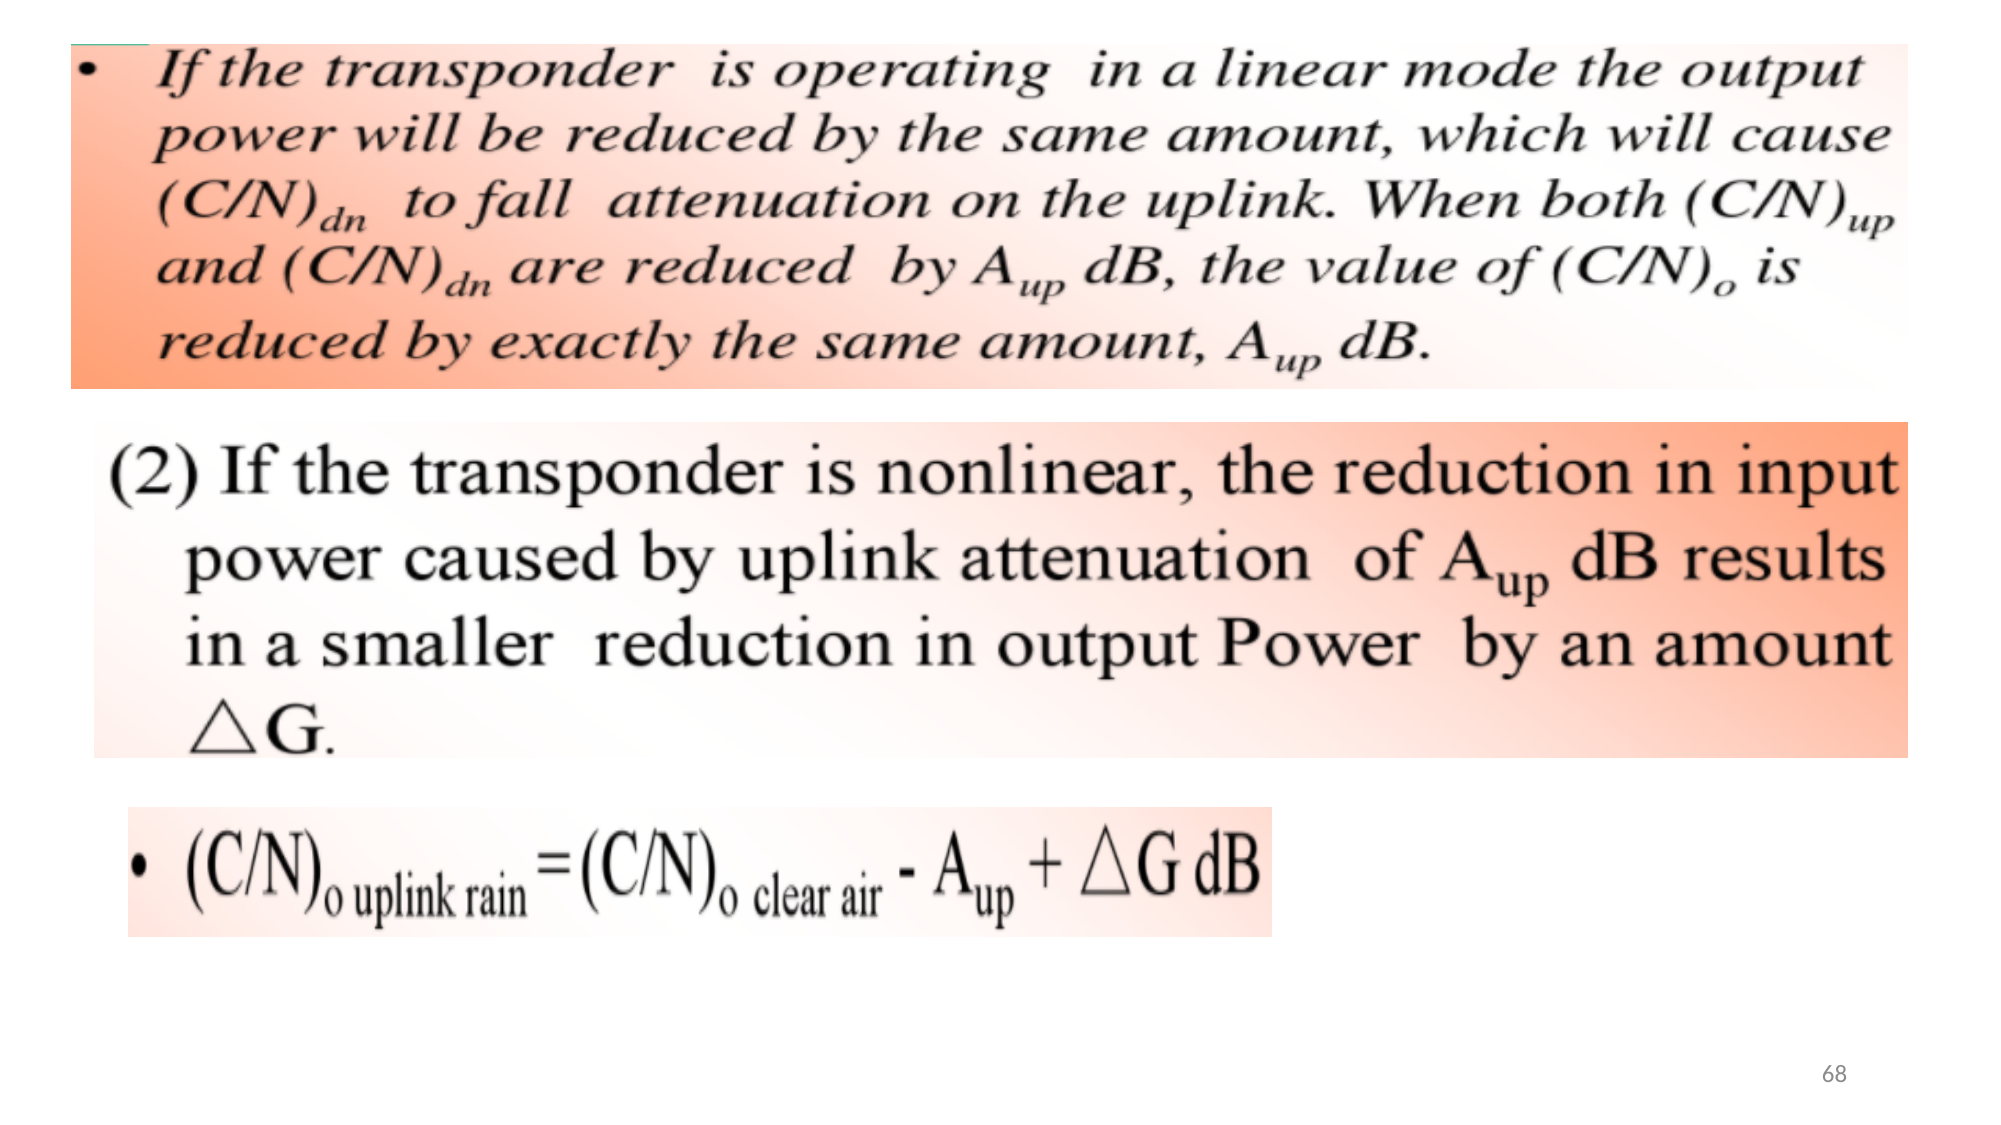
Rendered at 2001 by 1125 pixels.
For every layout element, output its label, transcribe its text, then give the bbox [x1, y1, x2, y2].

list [128, 807, 1272, 937]
slide_number 68 [1412, 1042, 1863, 1103]
picture [71, 44, 1908, 389]
picture [94, 422, 1908, 758]
